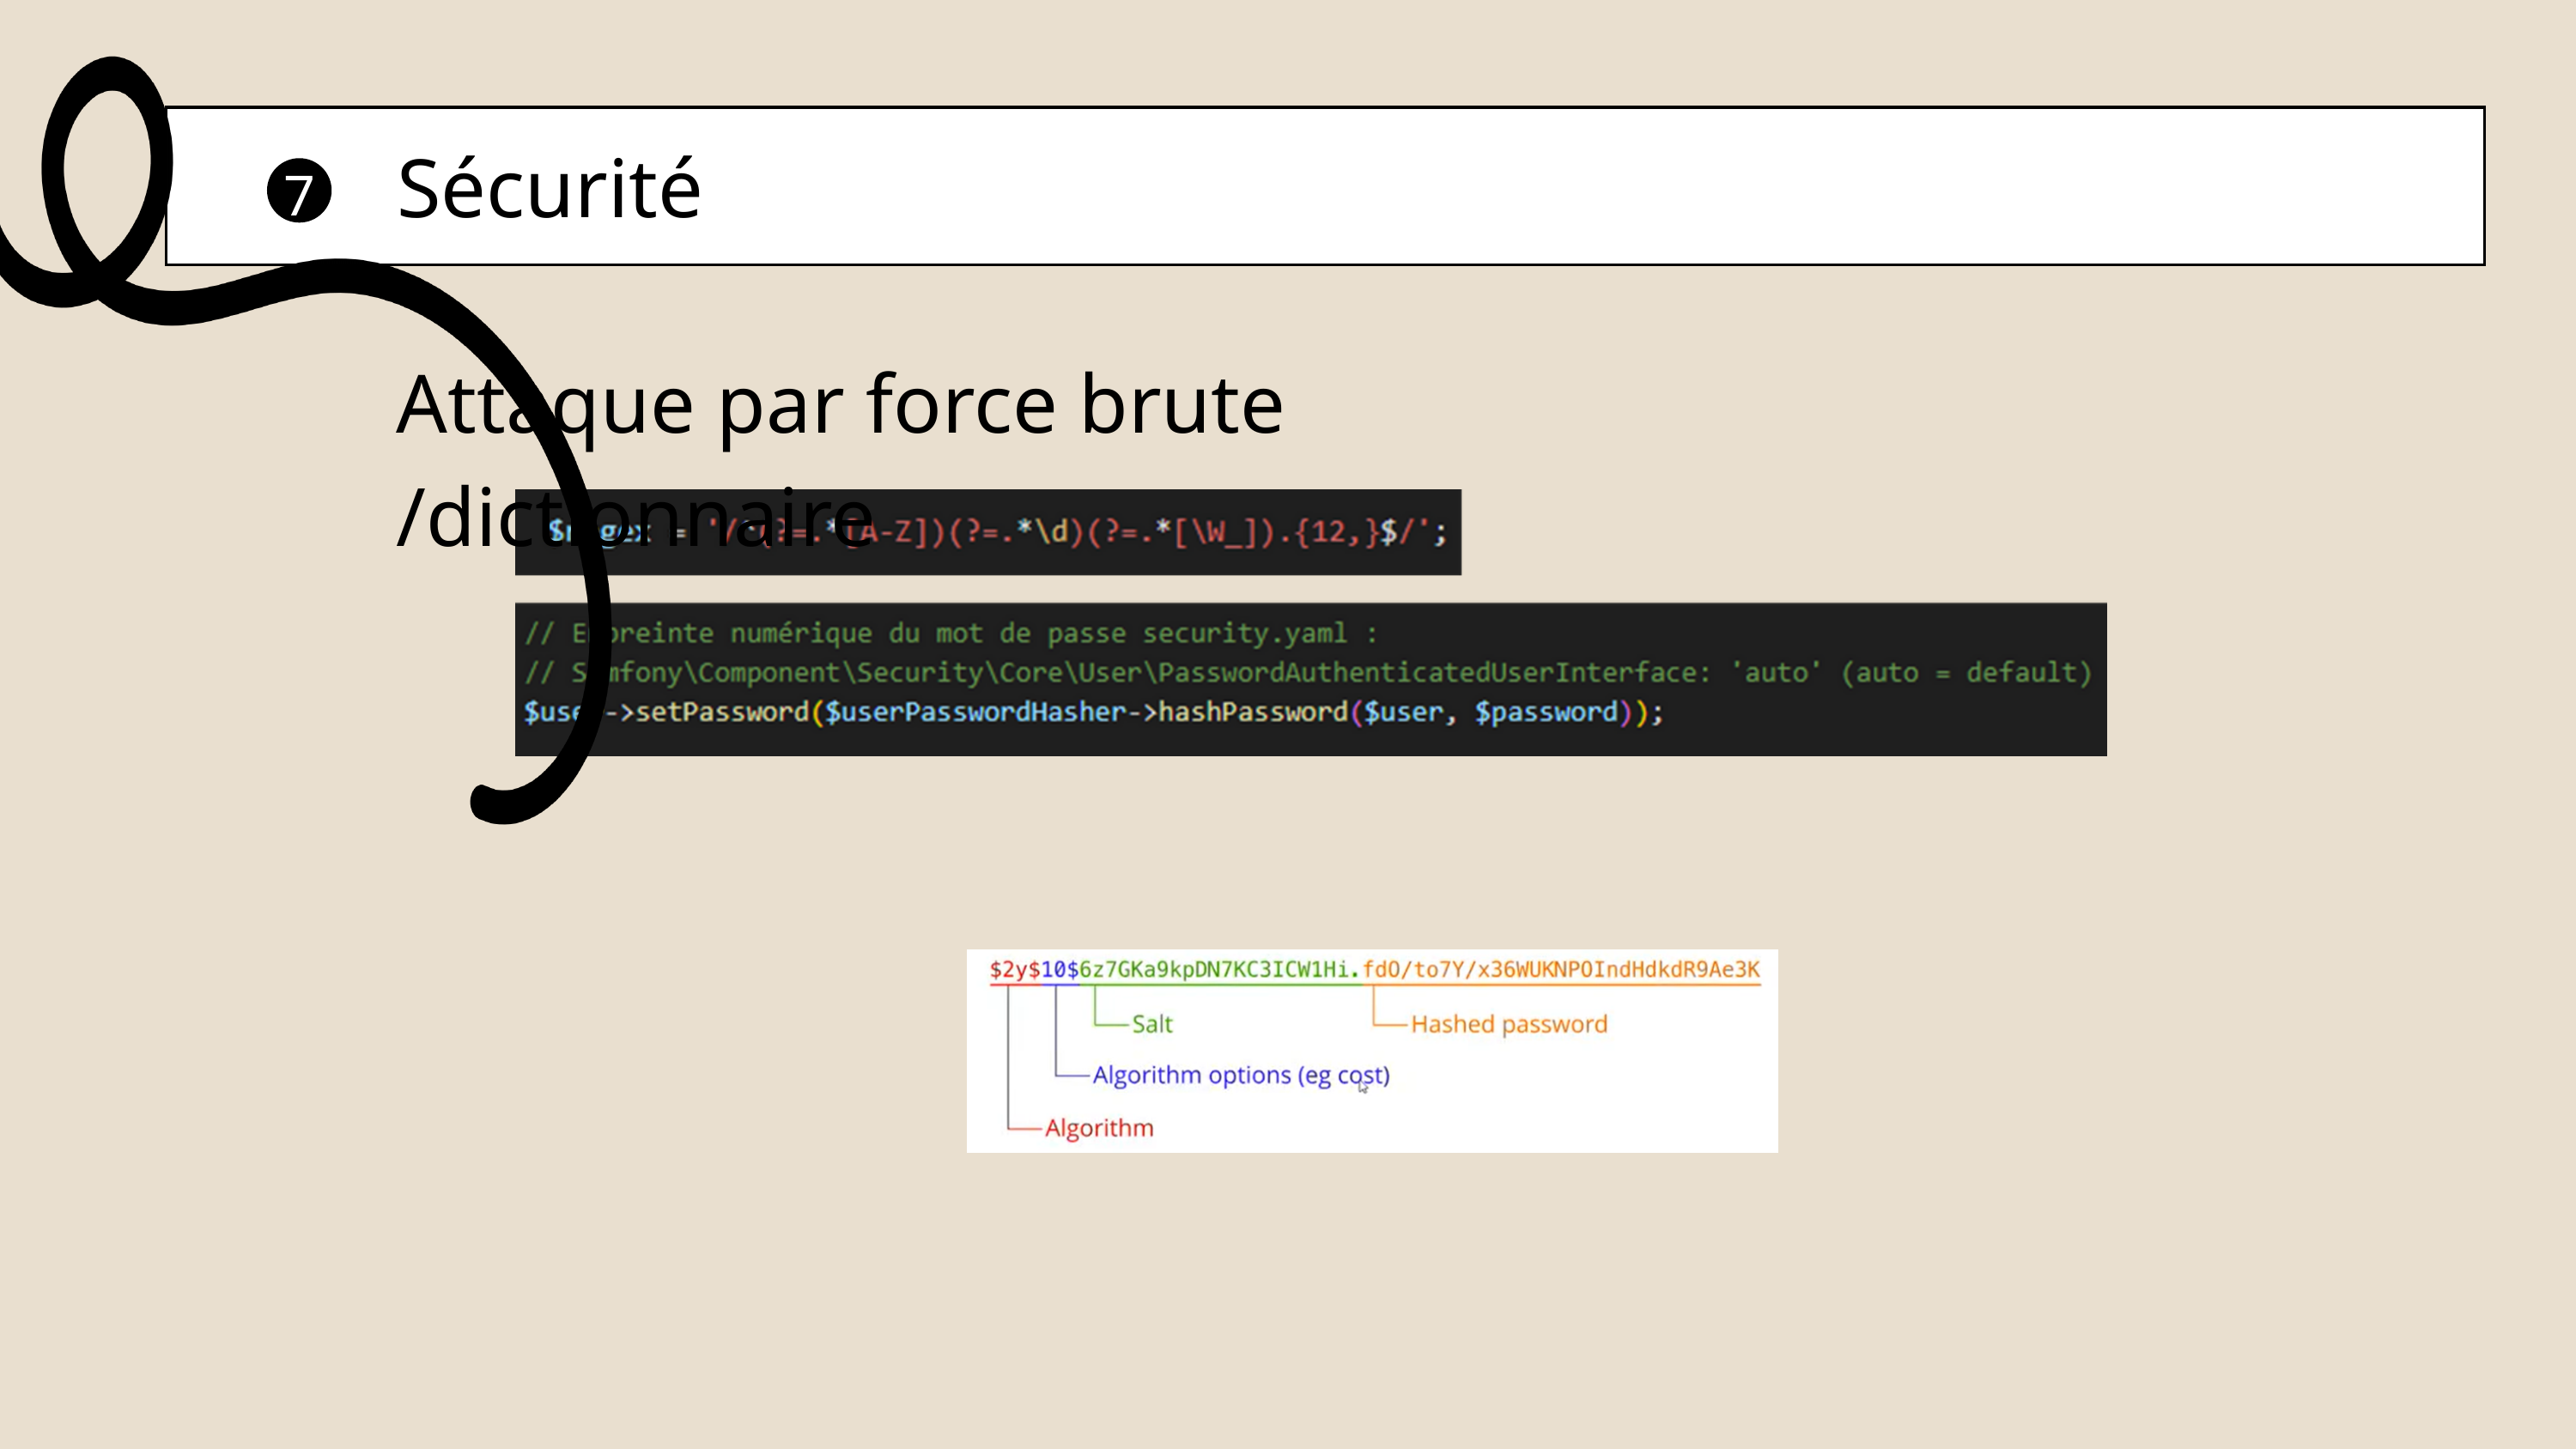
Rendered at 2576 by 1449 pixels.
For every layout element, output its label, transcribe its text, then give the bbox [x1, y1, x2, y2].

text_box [166, 106, 2485, 265]
text_box [622, 489, 2107, 756]
picture [966, 949, 1779, 1153]
text_box [0, 0, 622, 832]
text_box Attaque par force brute /dictionnaire [622, 336, 1778, 562]
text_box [266, 157, 332, 229]
